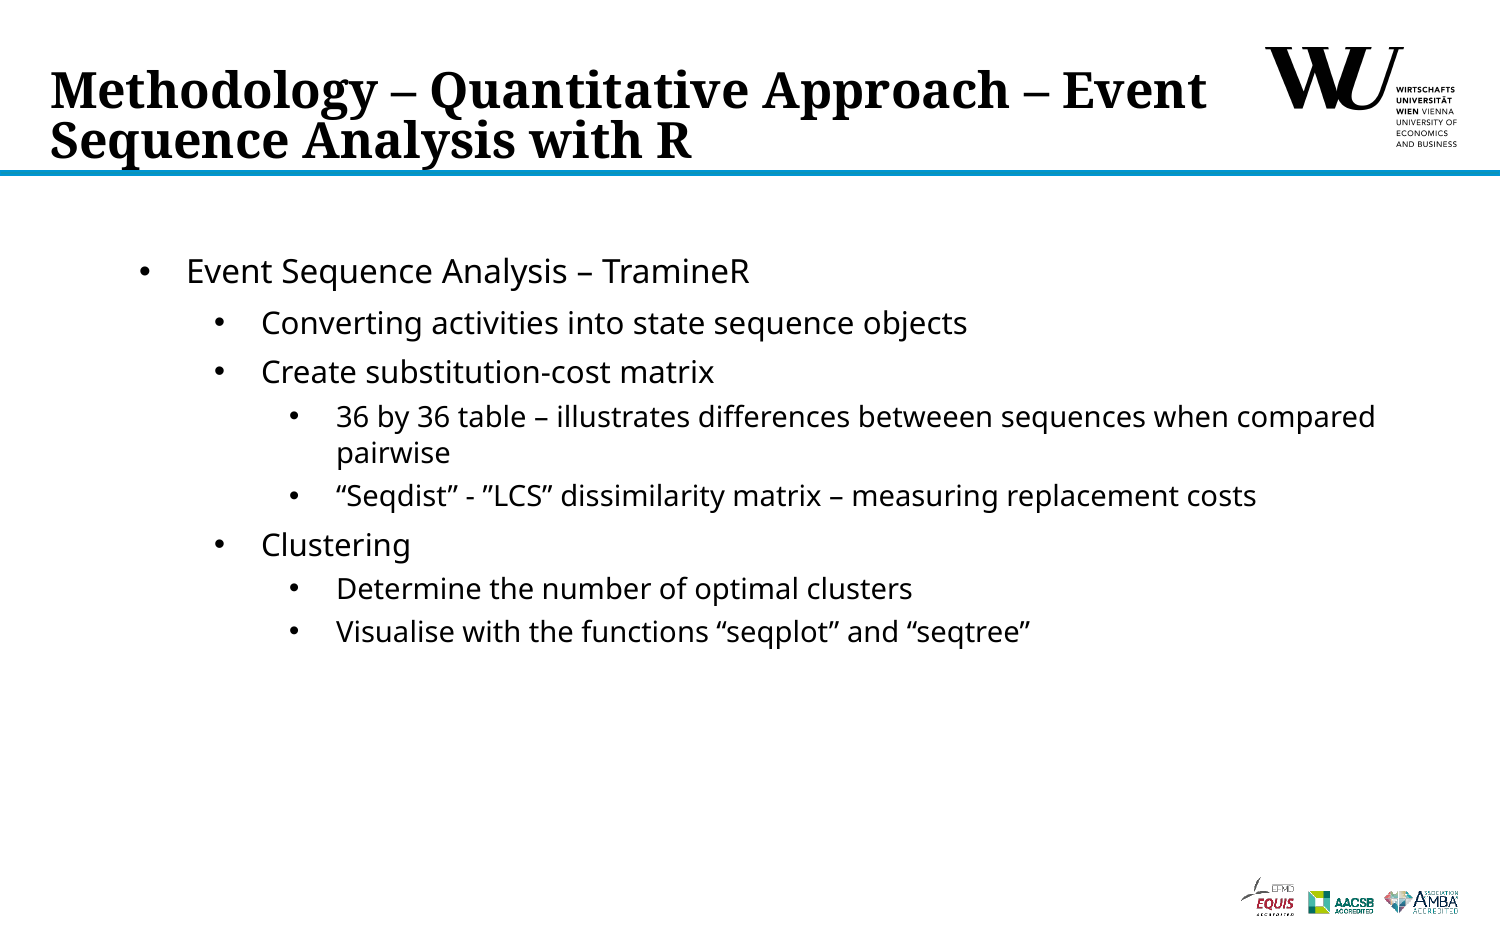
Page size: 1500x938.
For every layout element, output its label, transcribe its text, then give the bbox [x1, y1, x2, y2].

picture [1241, 877, 1458, 916]
picture [1265, 47, 1457, 149]
title Methodology – Quantitative Approach – Event Sequence Analysis with R [38, 63, 1341, 192]
list Event Sequence Analysis – TramineR Converting activities into state sequence objects Create substitution-cost matrix 36 by 36 table – illustrates differences betweeen sequences when compared pairwise “Seqdist” - ”LCS” dissimilarity matrix – measuring replacement costs Clustering Determine the number of optimal clusters Visualise with the functions “seqplot” and “seqtree” [89, 242, 1390, 811]
